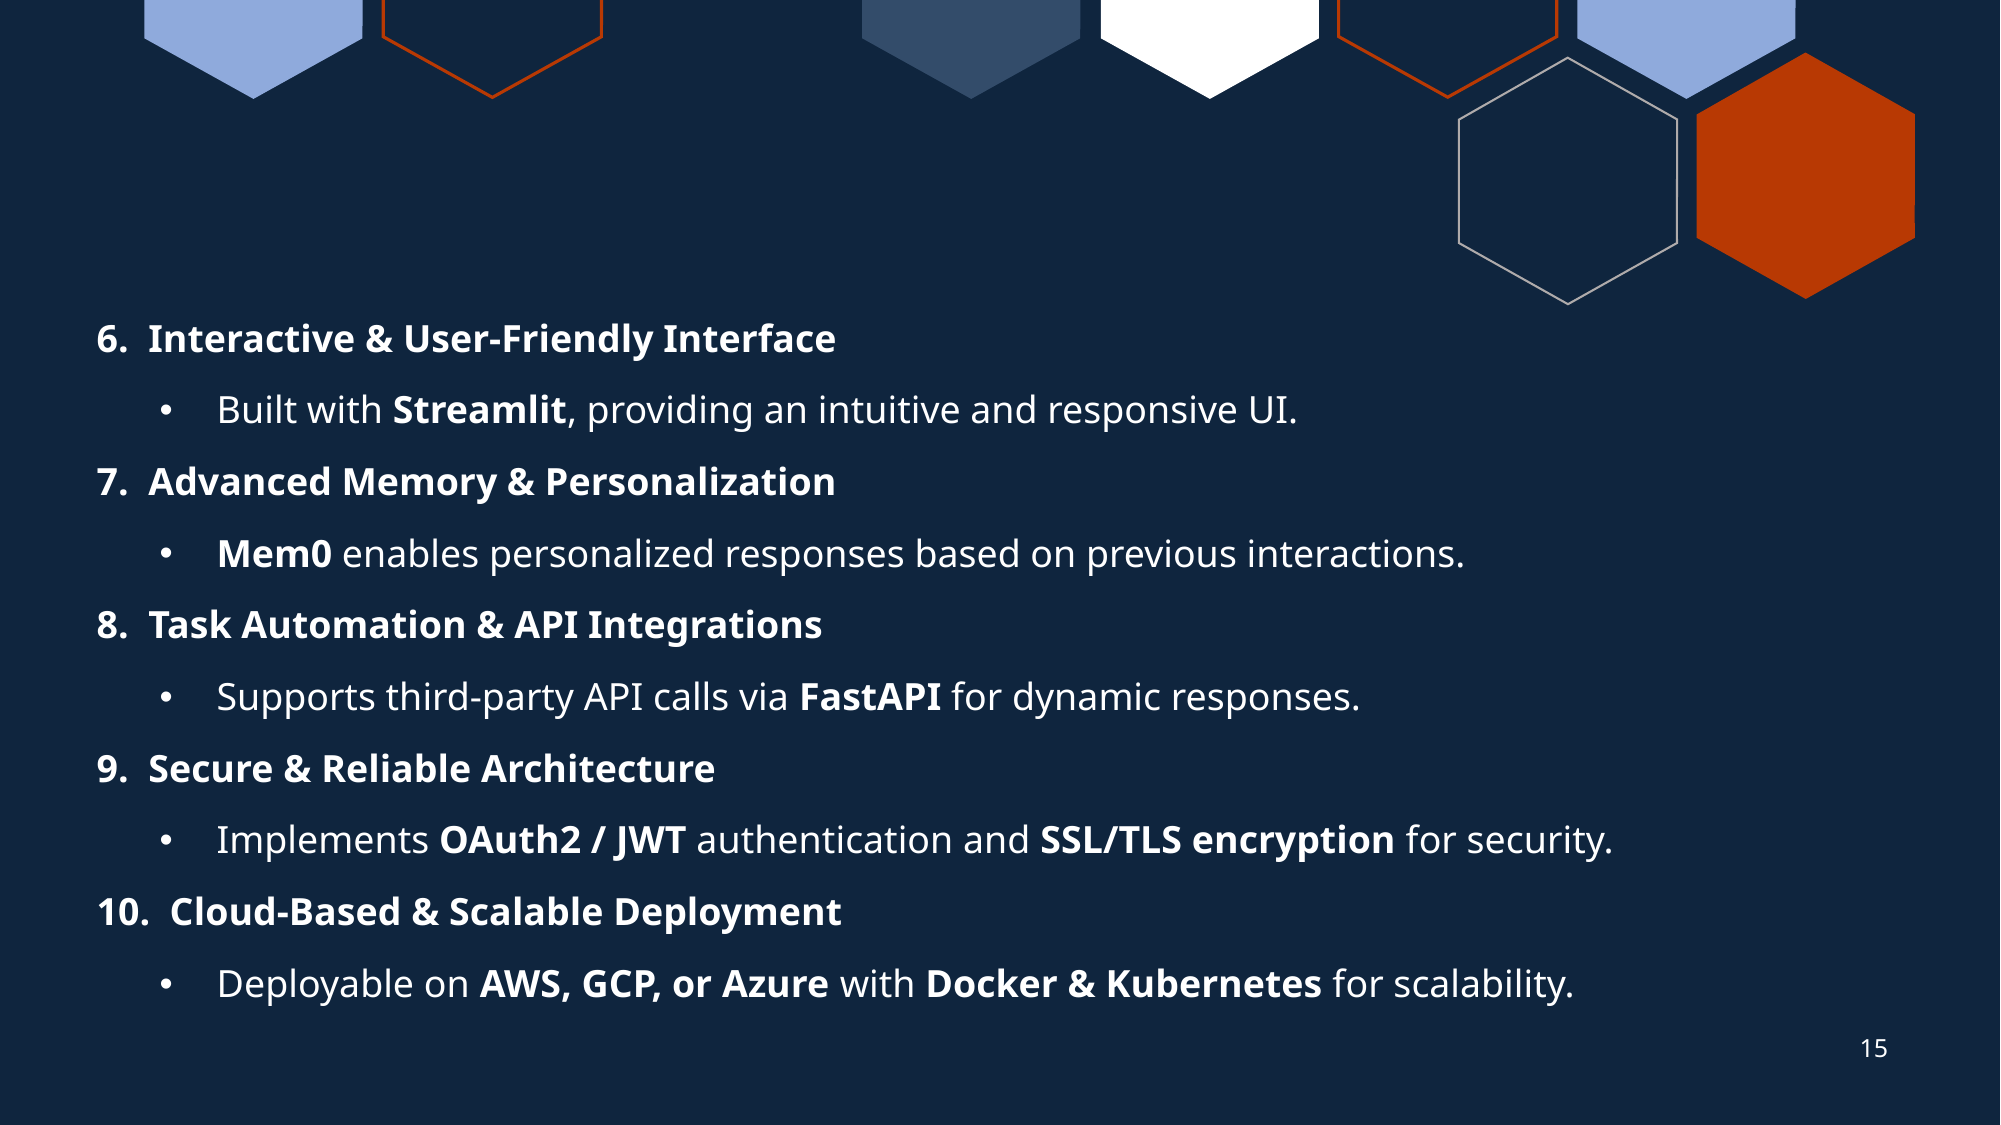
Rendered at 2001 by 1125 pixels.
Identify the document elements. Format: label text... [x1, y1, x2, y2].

list 6. Interactive & User-Friendly Interface Built with Streamlit, providing an intuitive and responsive UI. 7. Advanced Memory & Personalization Mem0 enables personalized responses based on previous interactions. 8. Task Automation & API Integrations Supports third-party API calls via FastAPI for dynamic responses. 9. Secure & Reliable Architecture Implements OAuth2 / JWT authentication and SSL/TLS encryption for security. 10. Cloud-Based & Scalable Deployment Deployable on AWS, GCP, or Azure with Docker & Kubernetes for scalability. [81, 312, 1912, 1005]
slide_number 15 [1836, 1020, 1912, 1080]
